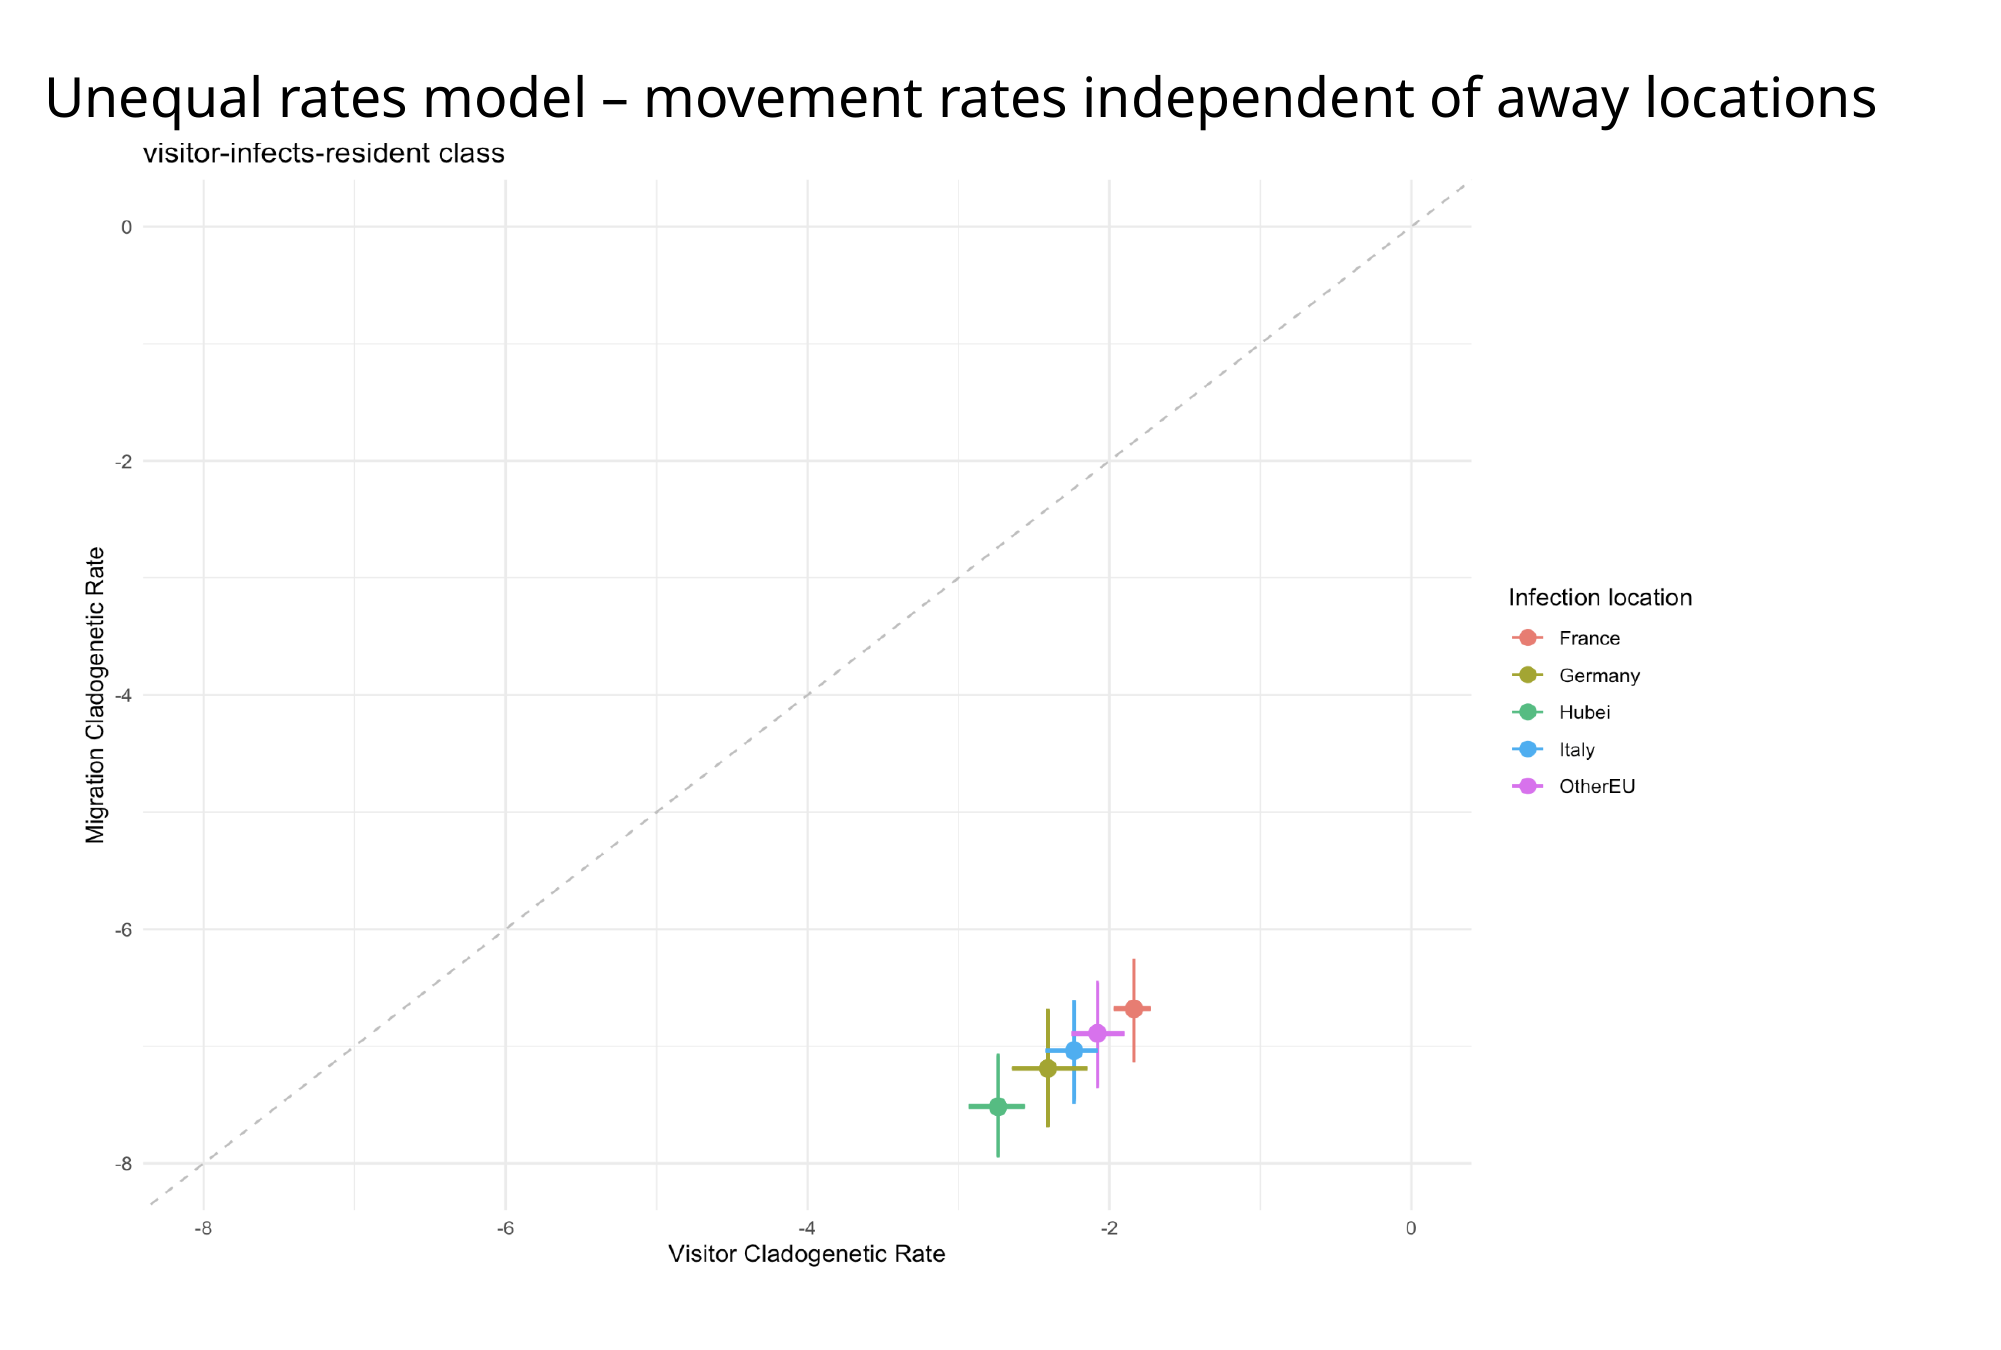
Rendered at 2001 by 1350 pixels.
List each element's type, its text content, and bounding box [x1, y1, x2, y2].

title Unequal rates model – movement rates independent of away locations [29, 55, 1938, 144]
picture [79, 142, 1702, 1269]
